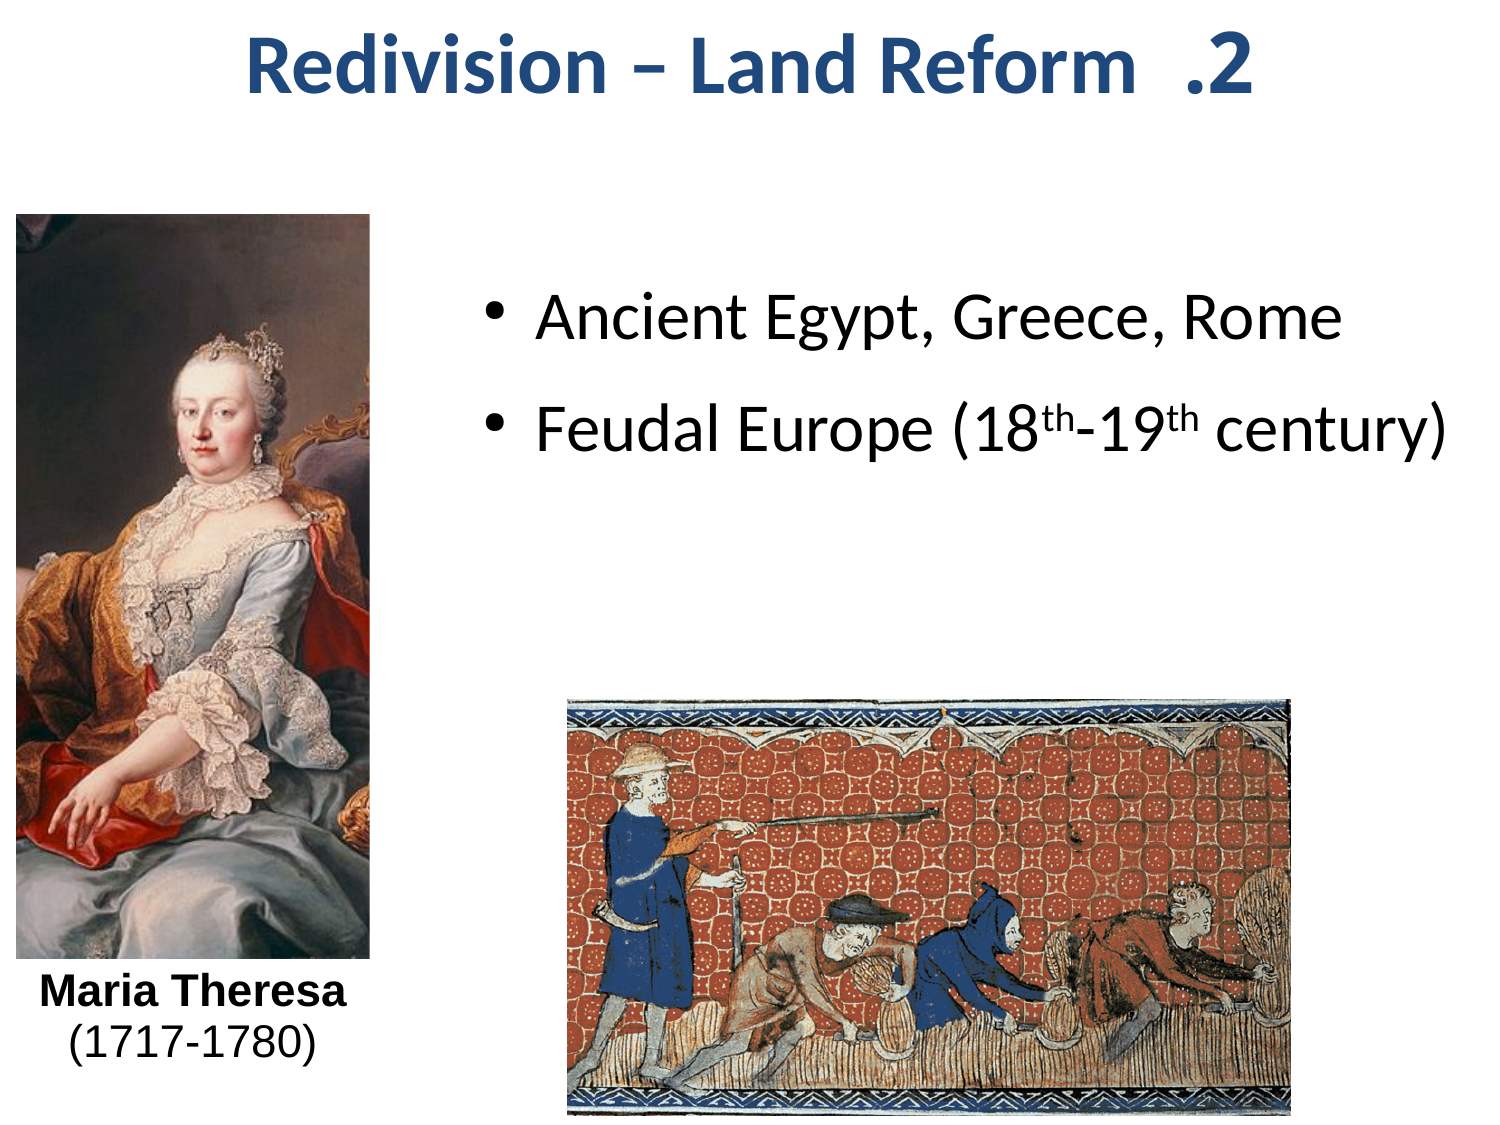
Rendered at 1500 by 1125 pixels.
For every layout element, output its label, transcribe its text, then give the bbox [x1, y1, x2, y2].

picture [567, 699, 1291, 1116]
list Ancient Egypt, Greece, Rome Feudal Europe (18th-19th century) [450, 263, 1500, 1077]
picture [15, 214, 370, 960]
text_box 2. Redivision – Land Reform [0, 0, 1500, 119]
text_box Maria Theresa (1717-1780) [0, 958, 386, 1075]
